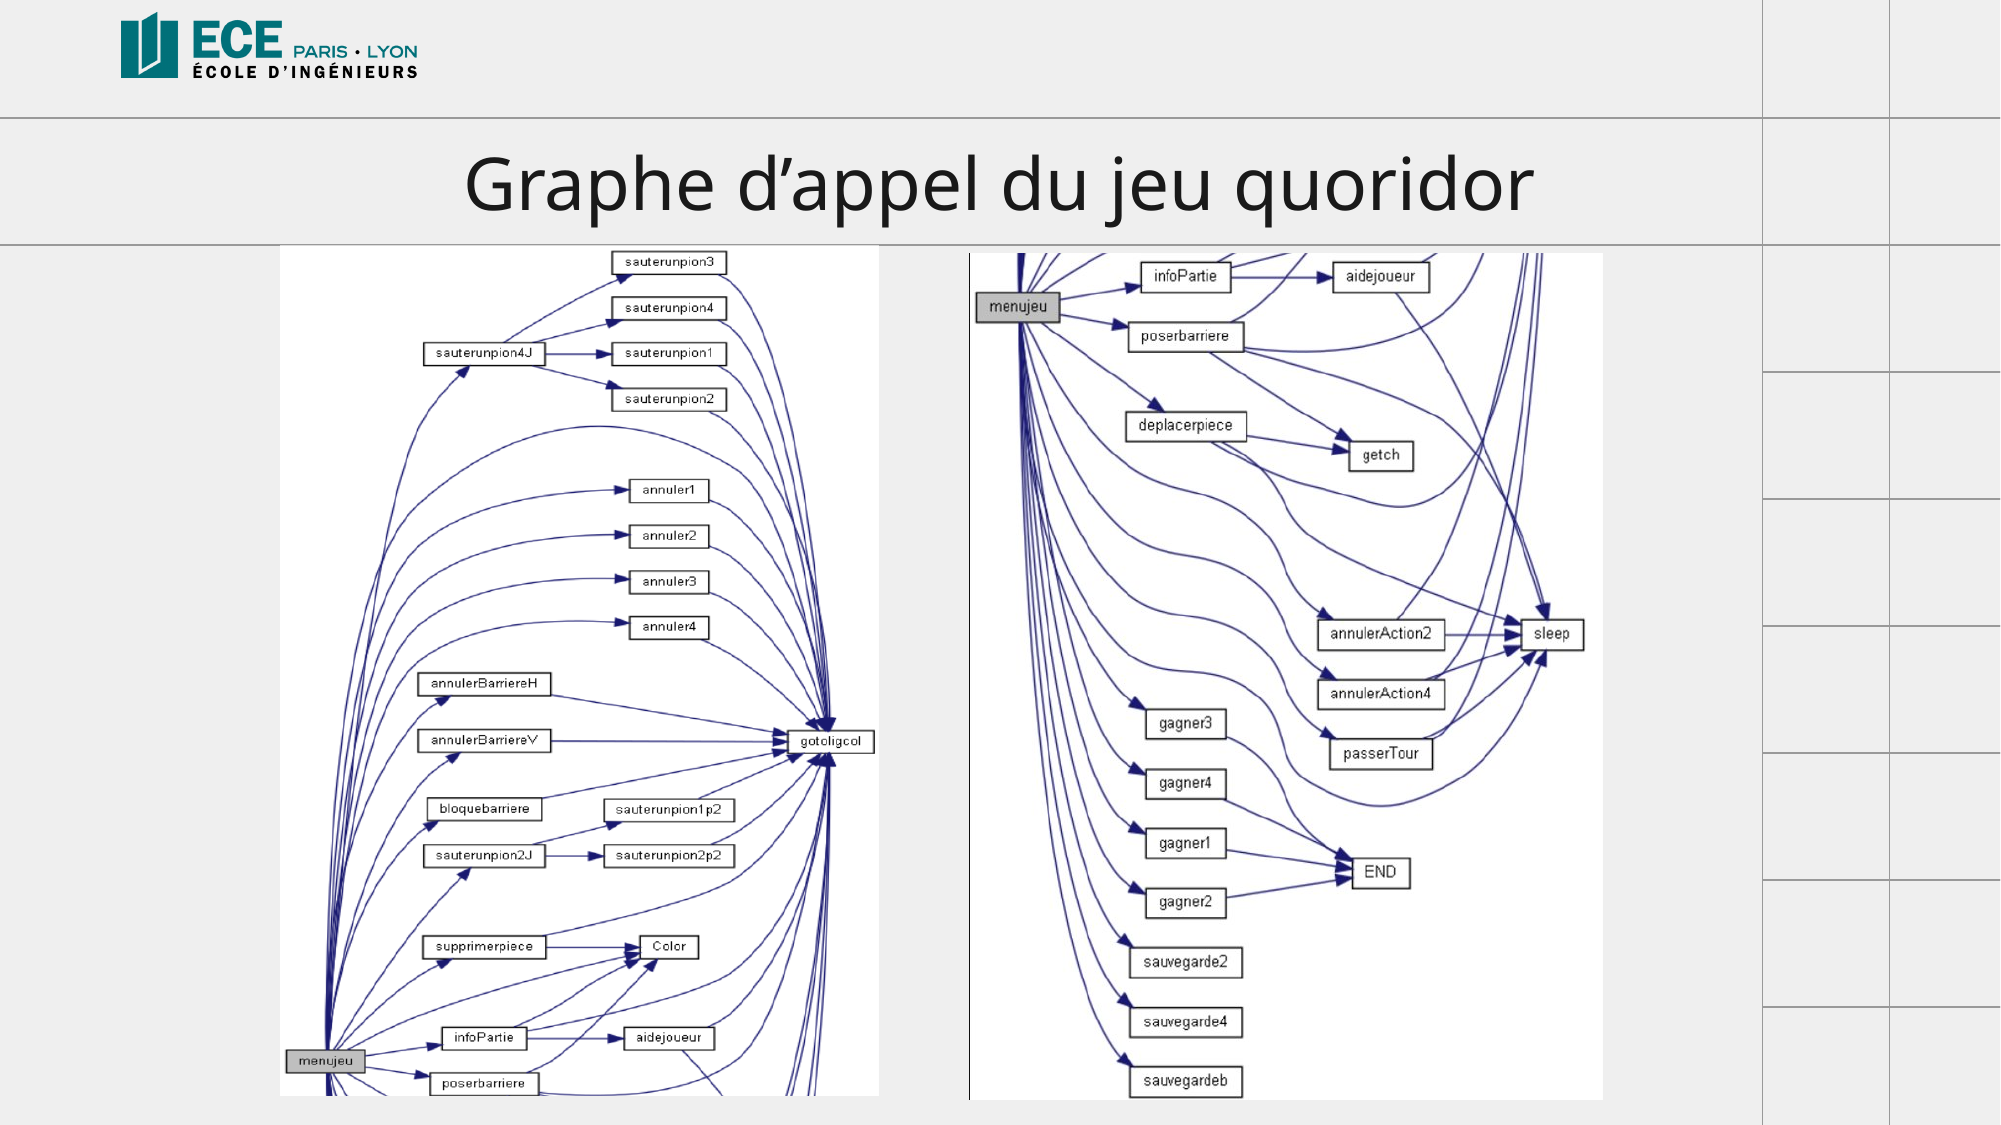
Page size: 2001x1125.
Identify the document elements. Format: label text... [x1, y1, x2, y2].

picture [280, 244, 879, 1096]
picture [969, 253, 1604, 1101]
picture [117, 7, 419, 83]
title Graphe d’appel du jeu quoridor [0, 117, 2000, 246]
